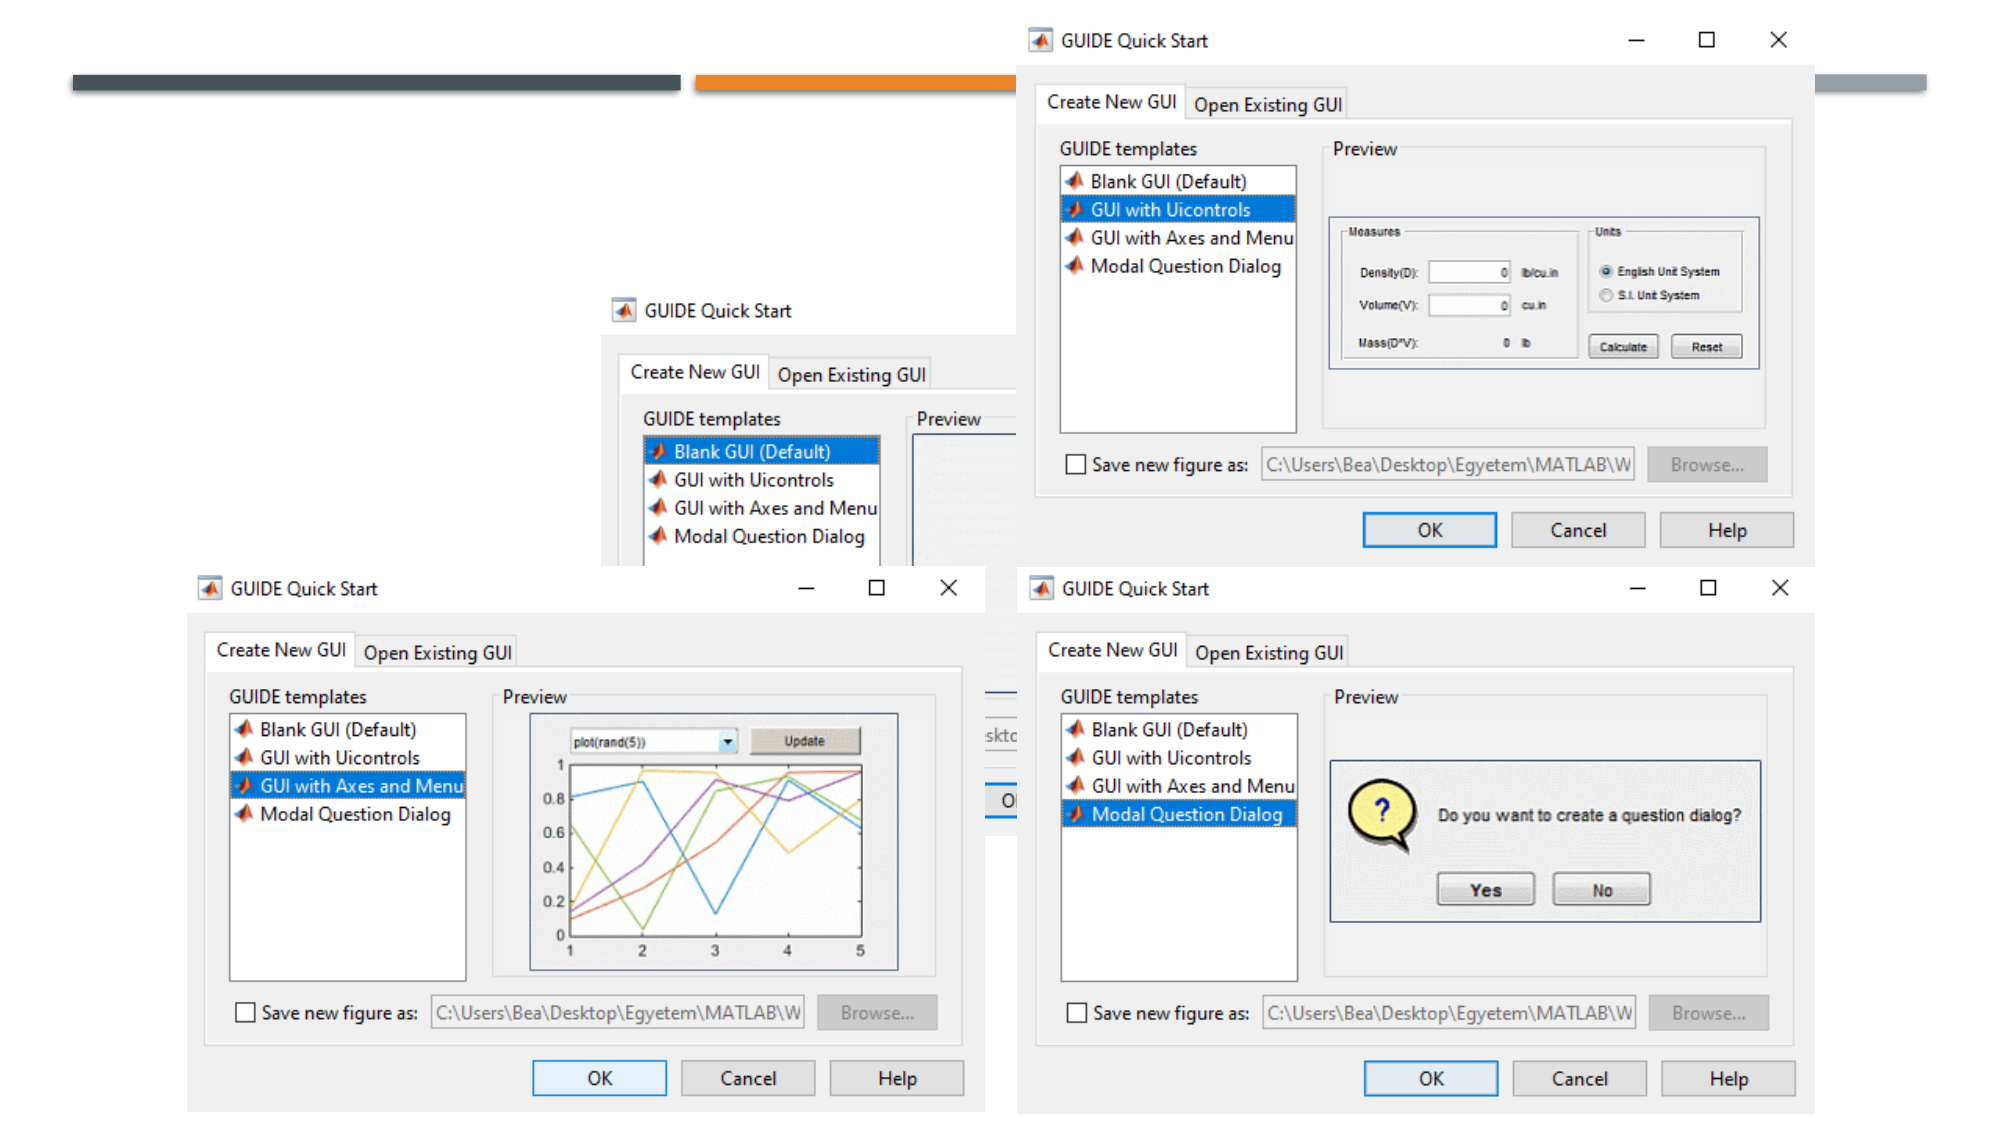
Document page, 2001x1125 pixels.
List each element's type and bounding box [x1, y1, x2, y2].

picture [187, 17, 1816, 1115]
